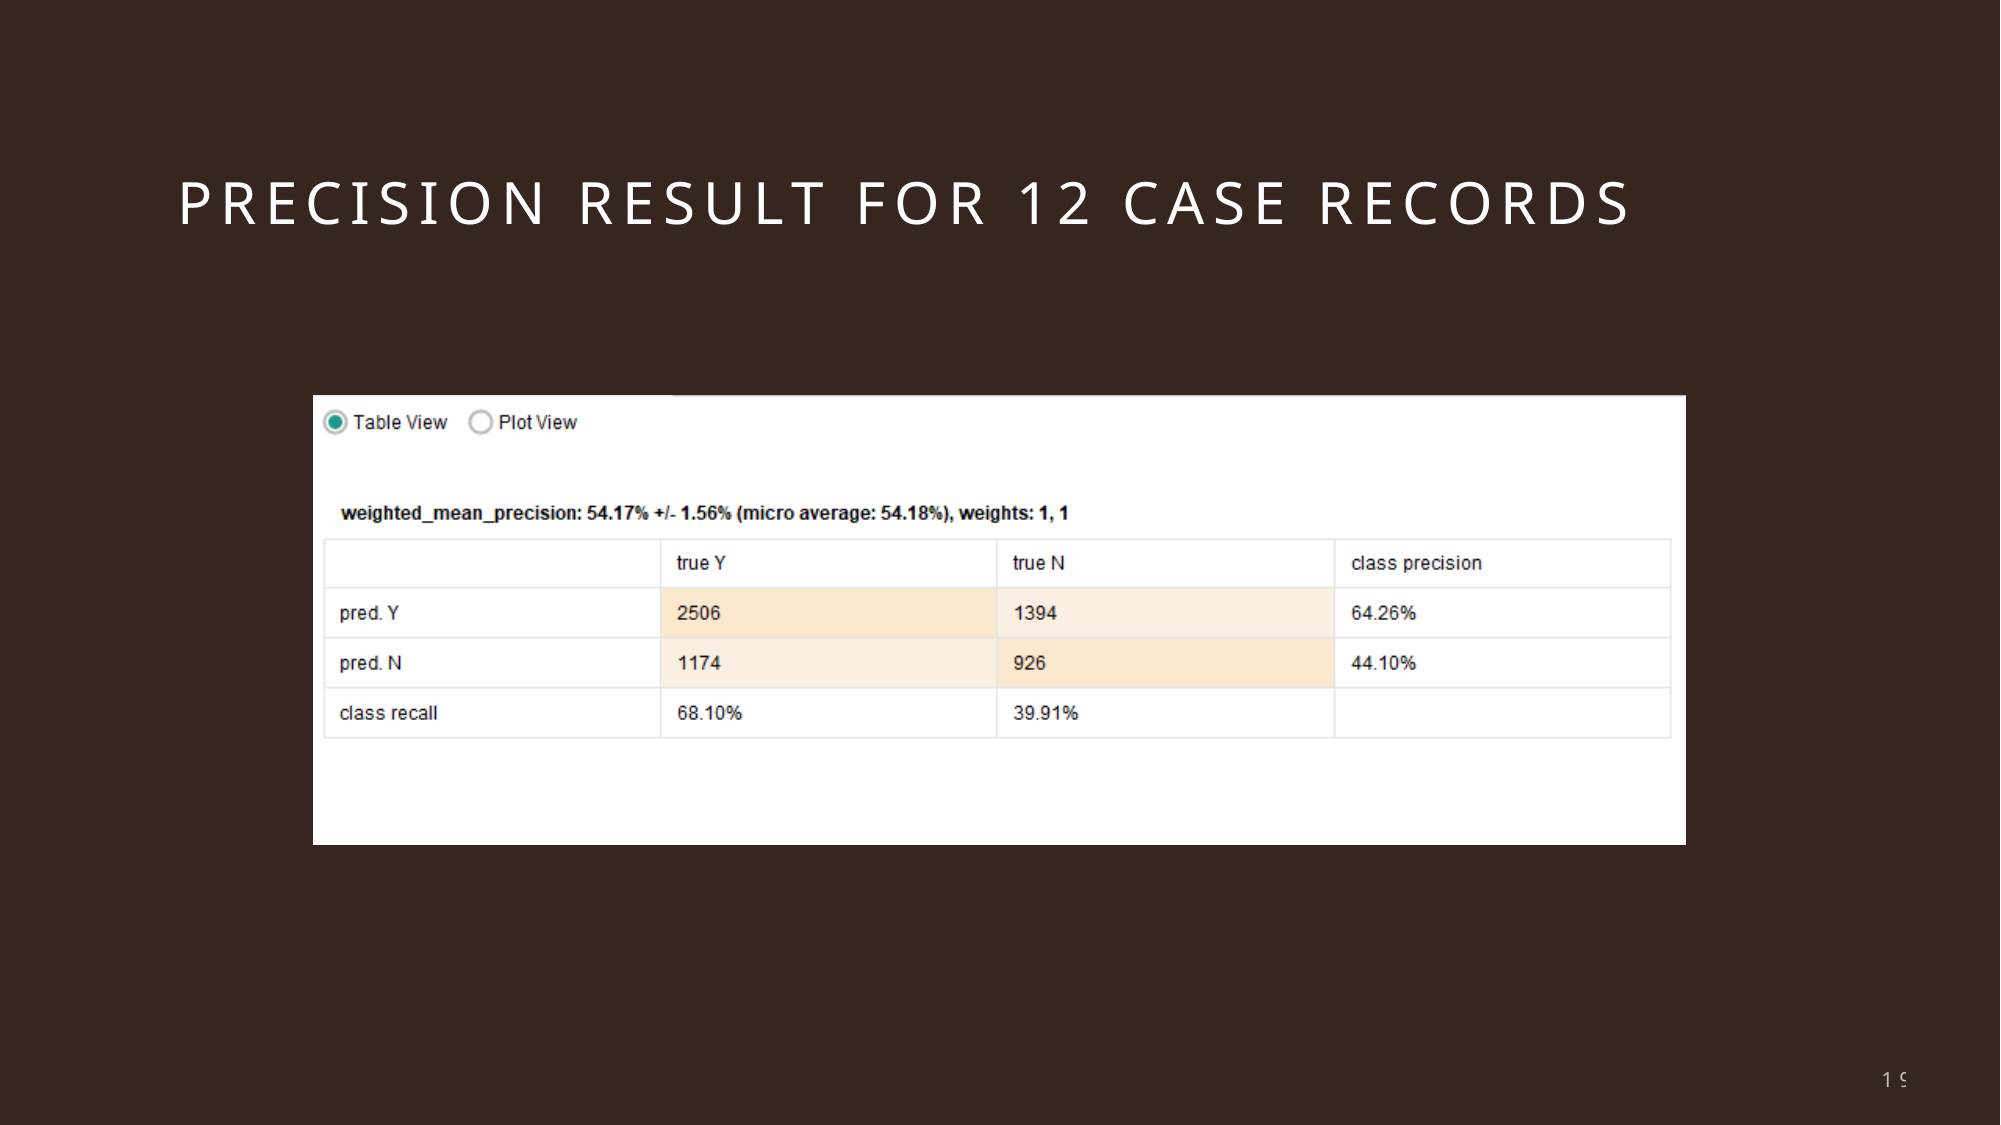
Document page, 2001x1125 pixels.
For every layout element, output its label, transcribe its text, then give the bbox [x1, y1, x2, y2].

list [313, 394, 1686, 846]
slide_number 19 [1549, 1050, 1912, 1111]
title Precision RESULT FOR 12 CASE RECORDS [177, 165, 1822, 274]
